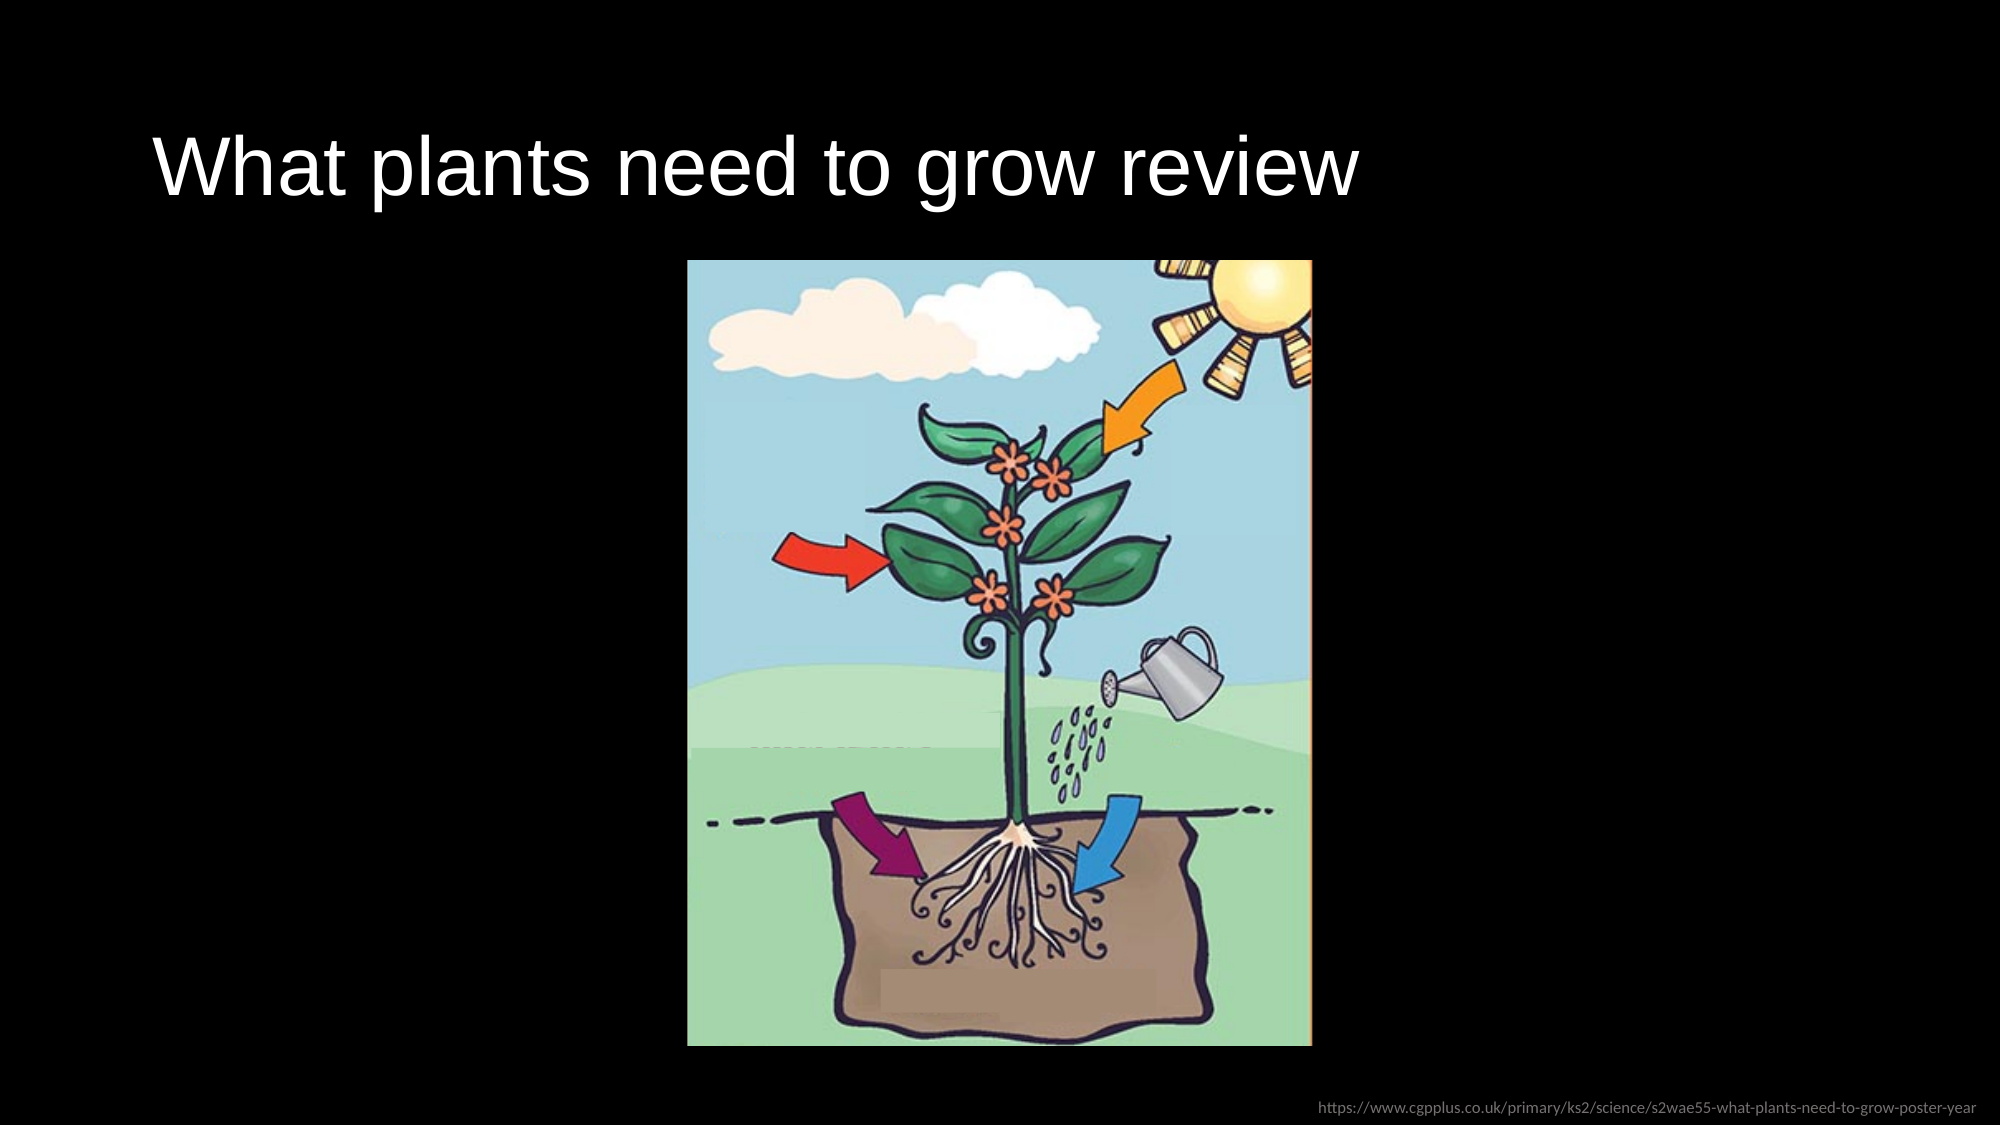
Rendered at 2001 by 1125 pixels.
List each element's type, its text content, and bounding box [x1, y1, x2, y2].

text_box https://www.cgpplus.co.uk/primary/ks2/science/s2wae55-what-plants-need-to-grow-poster-year [1303, 1089, 2000, 1125]
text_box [687, 260, 1313, 1046]
title What plants need to grow review [137, 59, 1863, 278]
